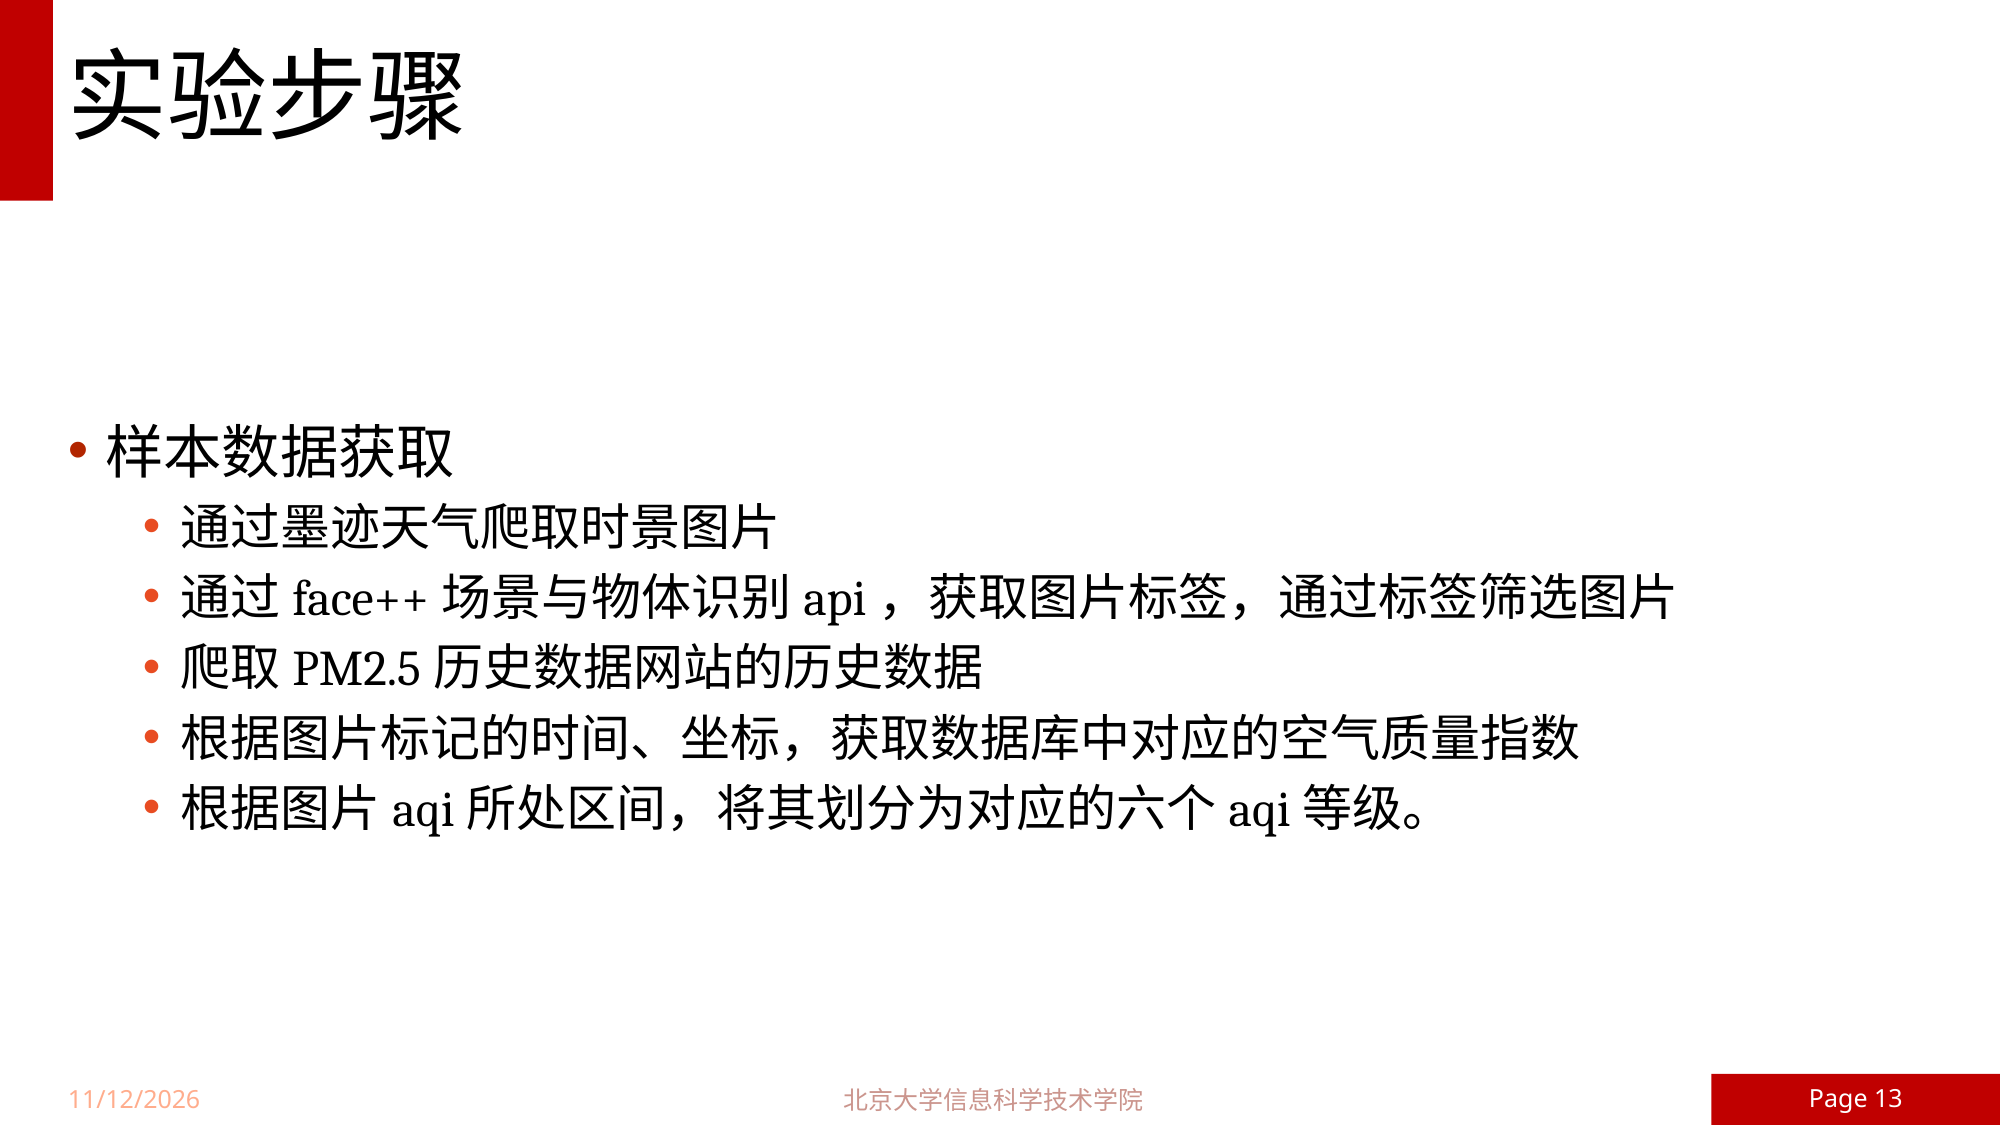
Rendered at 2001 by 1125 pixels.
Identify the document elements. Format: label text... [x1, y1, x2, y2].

slide_number Page 13 [1711, 1073, 2000, 1125]
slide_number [52, 1076, 503, 1125]
footer 北京大学信息科学技术学院 [656, 1073, 1332, 1125]
title 实验步骤 [52, 0, 1935, 201]
list 样本数据获取 通过墨迹天气爬取时景图片 通过face++场景与物体识别api，获取图片标签，通过标签筛选图片 爬取PM2.5历史数据网站的历史数据 根据图片标记的时间、坐标，获取数据库中对应的空气质量指数 根据图片aqi所处区间，将其划分为对应的六个aqi等级。 [52, 268, 1935, 983]
